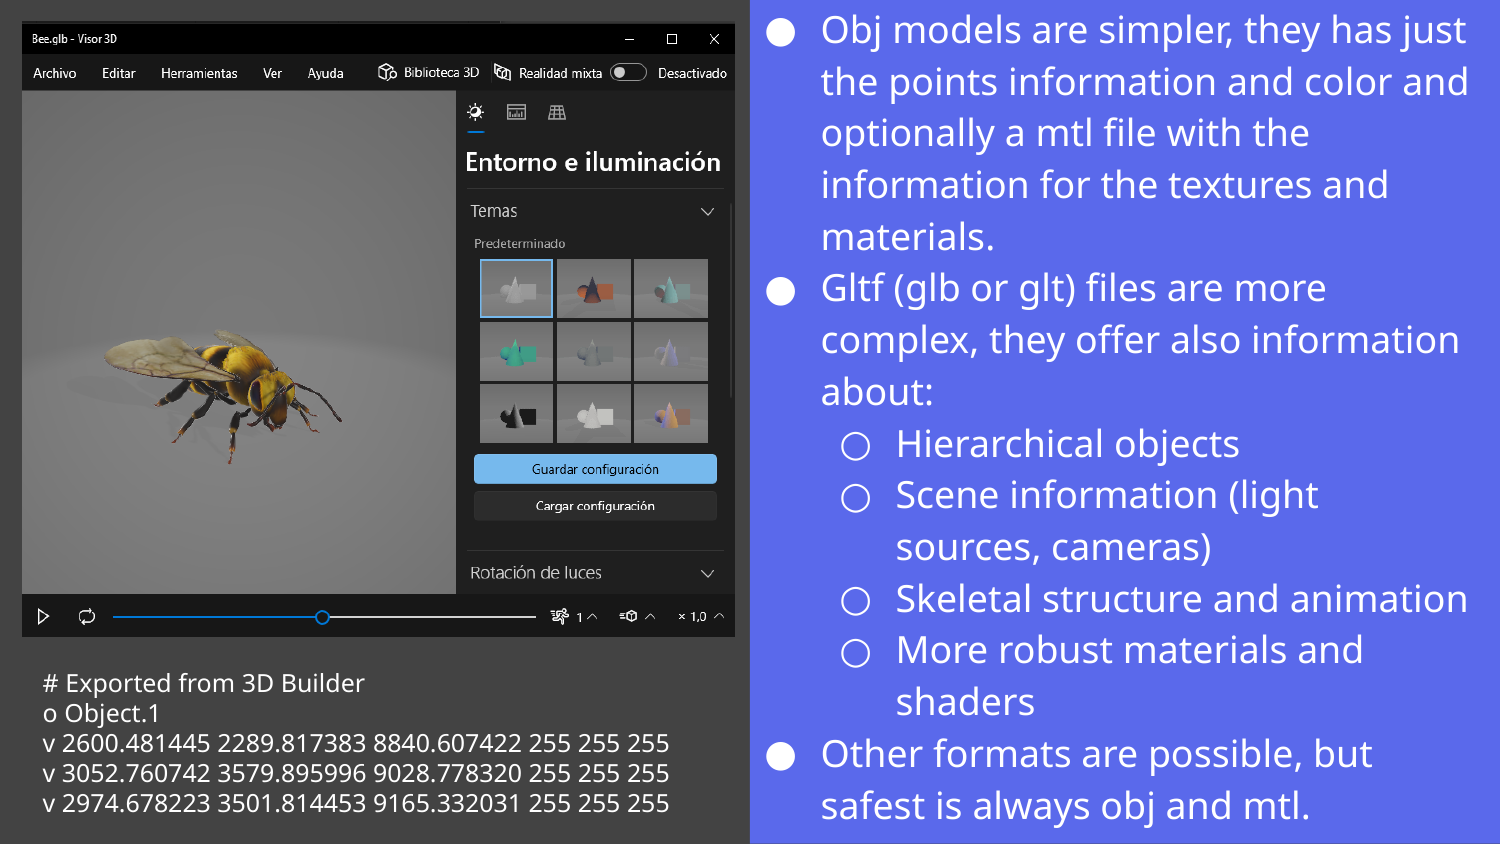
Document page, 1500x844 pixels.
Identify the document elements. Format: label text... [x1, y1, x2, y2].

text_box # Exported from 3D Builder o Object.1 v 2600.481445 2289.817383 8840.607422 255 255 255 v 3052.760742 3579.895996 9028.778320 255 255 255 v 2974.678223 3501.814453 9165.332031 255 255 255 [27, 652, 718, 833]
list Obj models are simpler, they has just the points information and color and optionally a mtl file with the information for the textures and materials. Gltf (glb or glt) files are more complex, they offer also information about: Hierarchical objects Scene information (light sources, cameras) Skeletal structure and animation More robust materials and shaders Other formats are possible, but safest is always obj and mtl. [730, 120, 1488, 706]
picture [21, 20, 735, 637]
text_box [810, 716, 930, 757]
